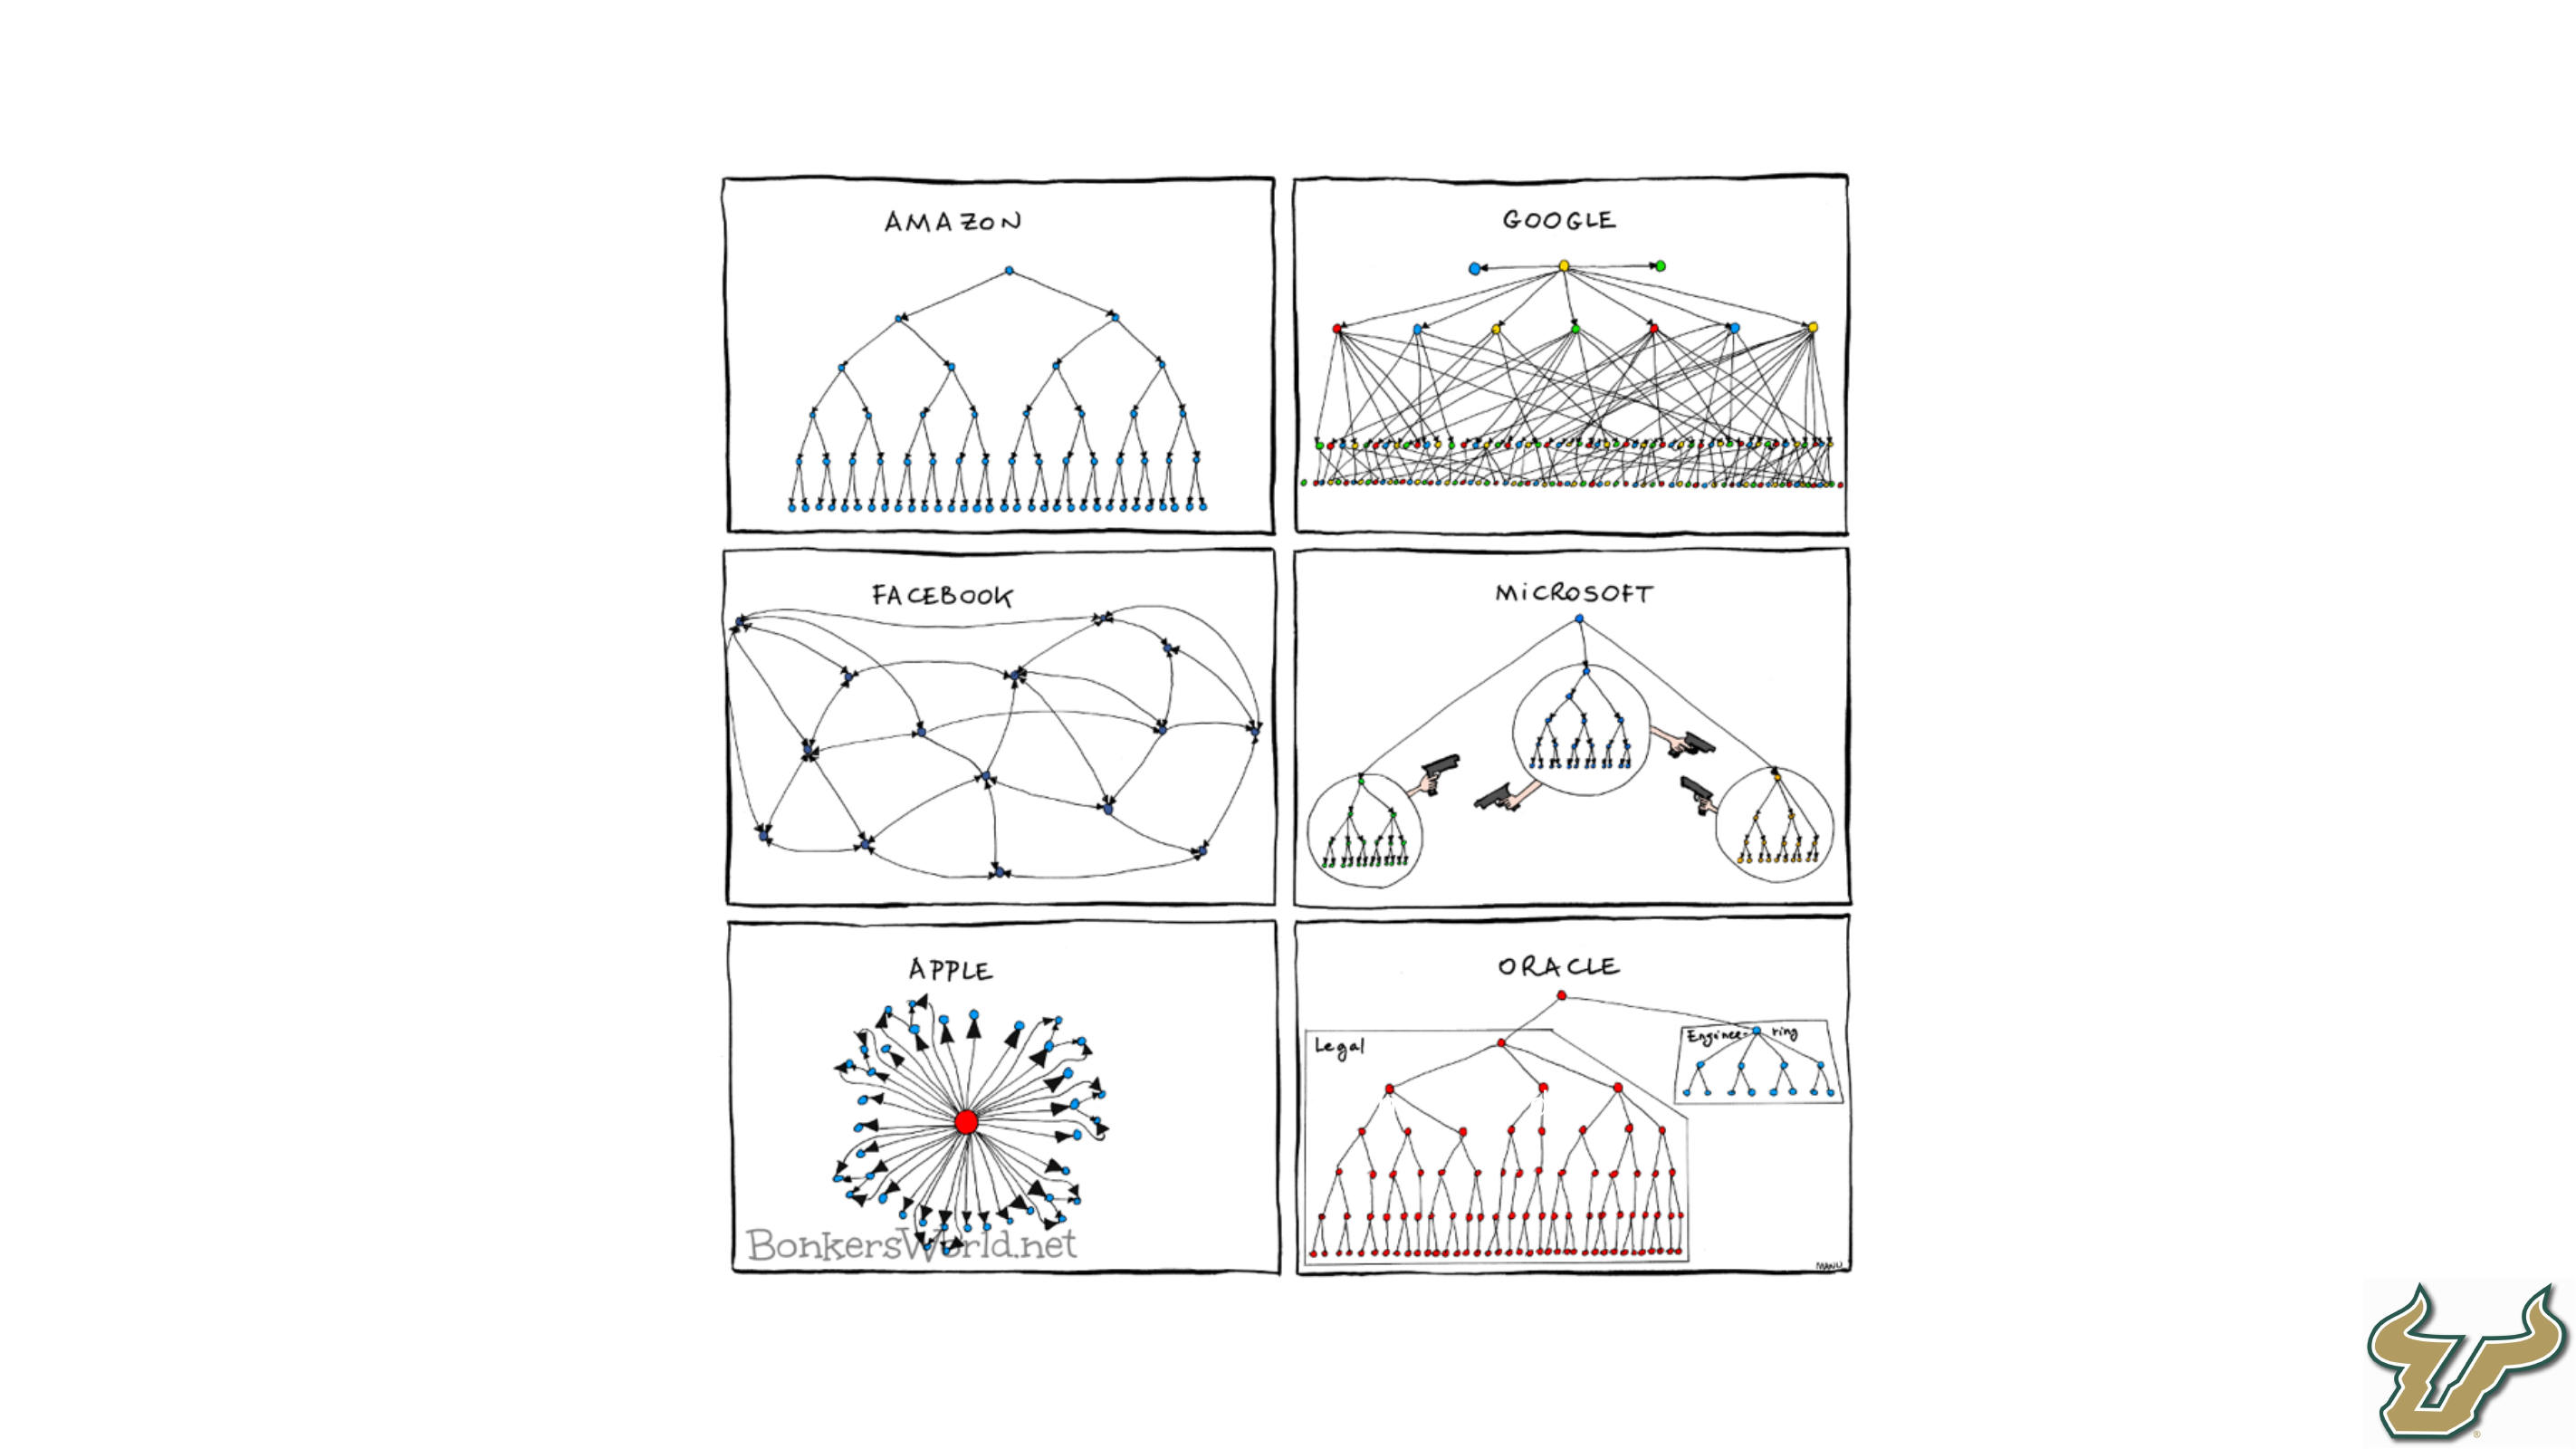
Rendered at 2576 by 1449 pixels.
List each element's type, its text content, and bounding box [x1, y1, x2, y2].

picture [2363, 1278, 2576, 1448]
text_box [717, 169, 1855, 1278]
text_box d [1527, 1081, 1548, 1123]
text_box nk [1374, 1081, 1412, 1164]
